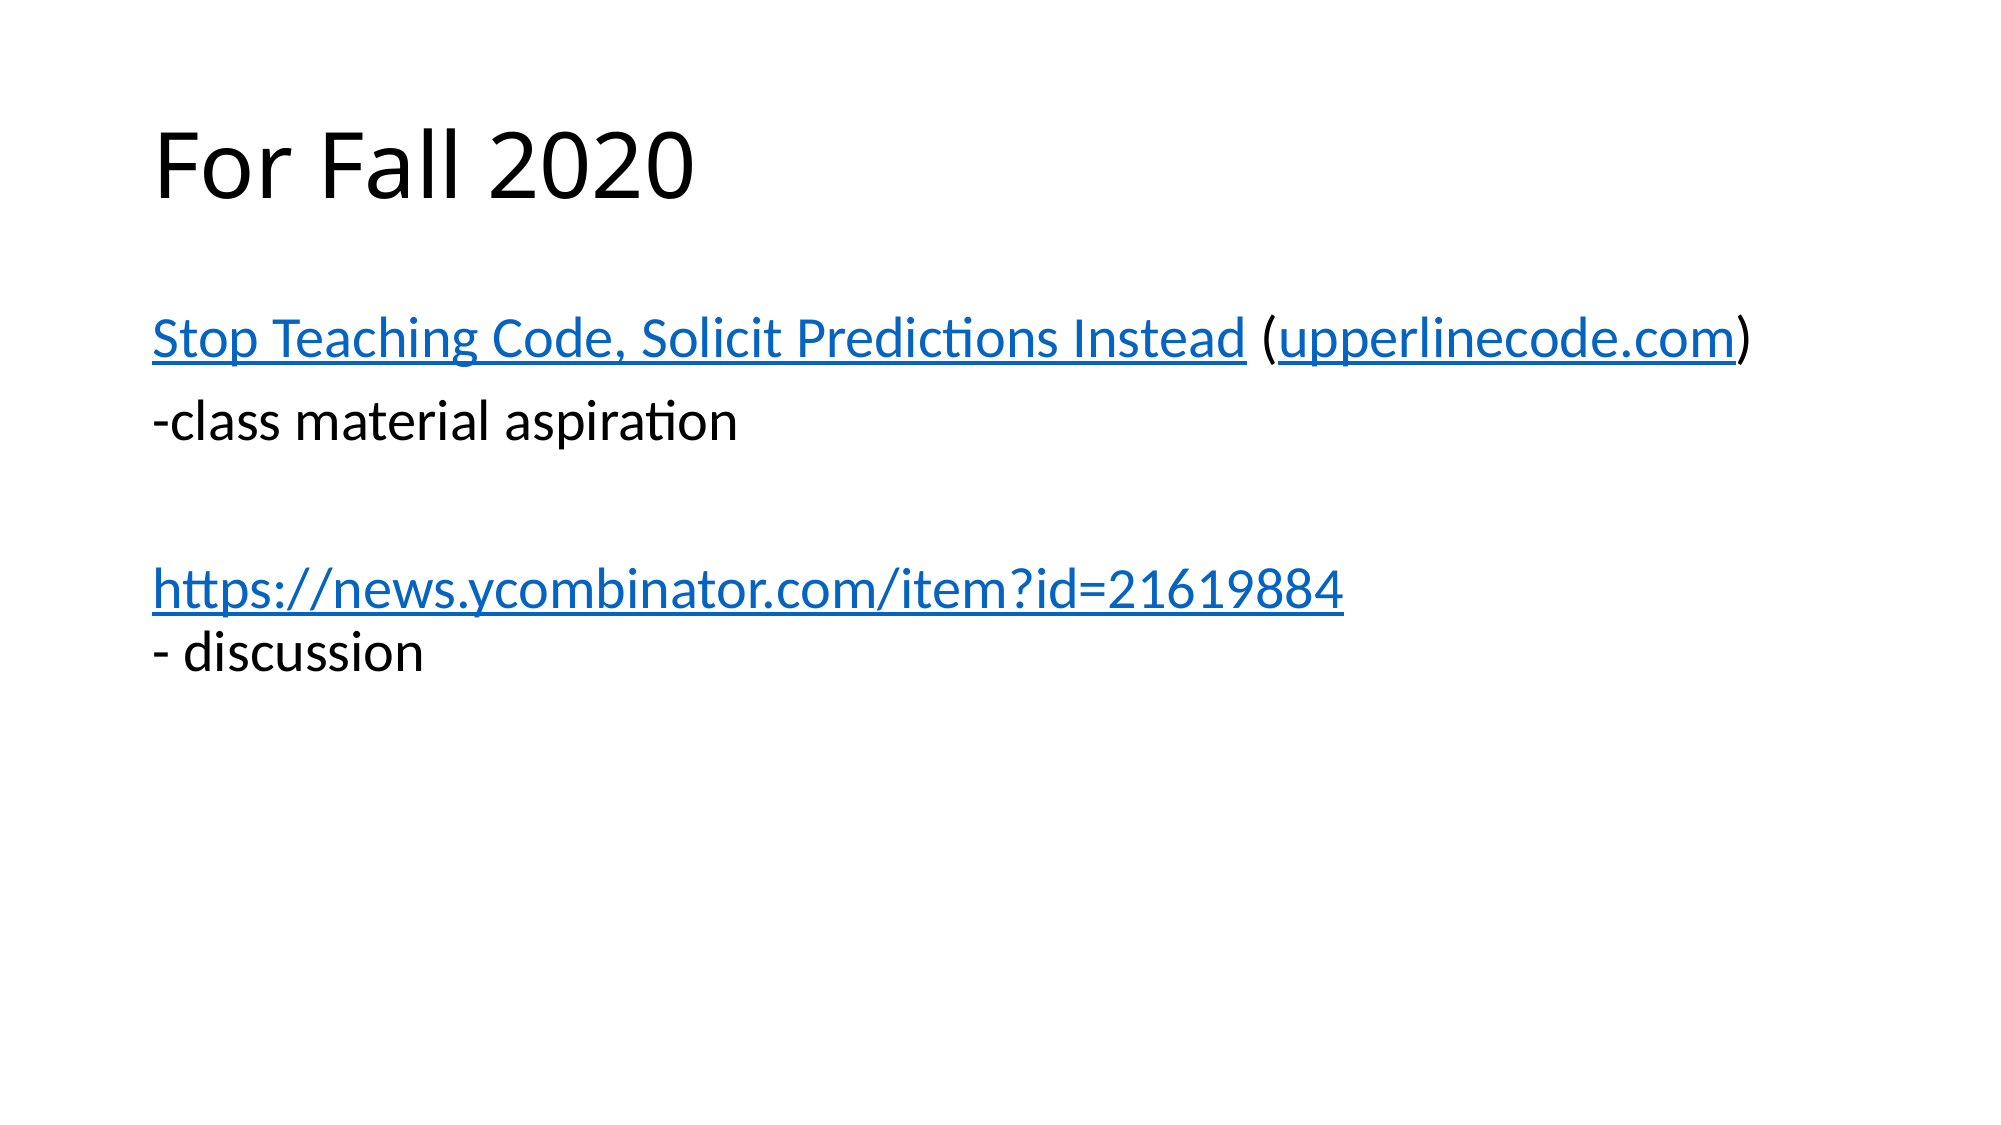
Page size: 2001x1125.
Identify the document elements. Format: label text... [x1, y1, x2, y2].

list Stop Teaching Code, Solicit Predictions Instead (upperlinecode.com) -class material aspiration https://news.ycombinator.com/item?id=21619884 - discussion [137, 299, 1863, 1014]
title For Fall 2020 [137, 59, 1863, 278]
